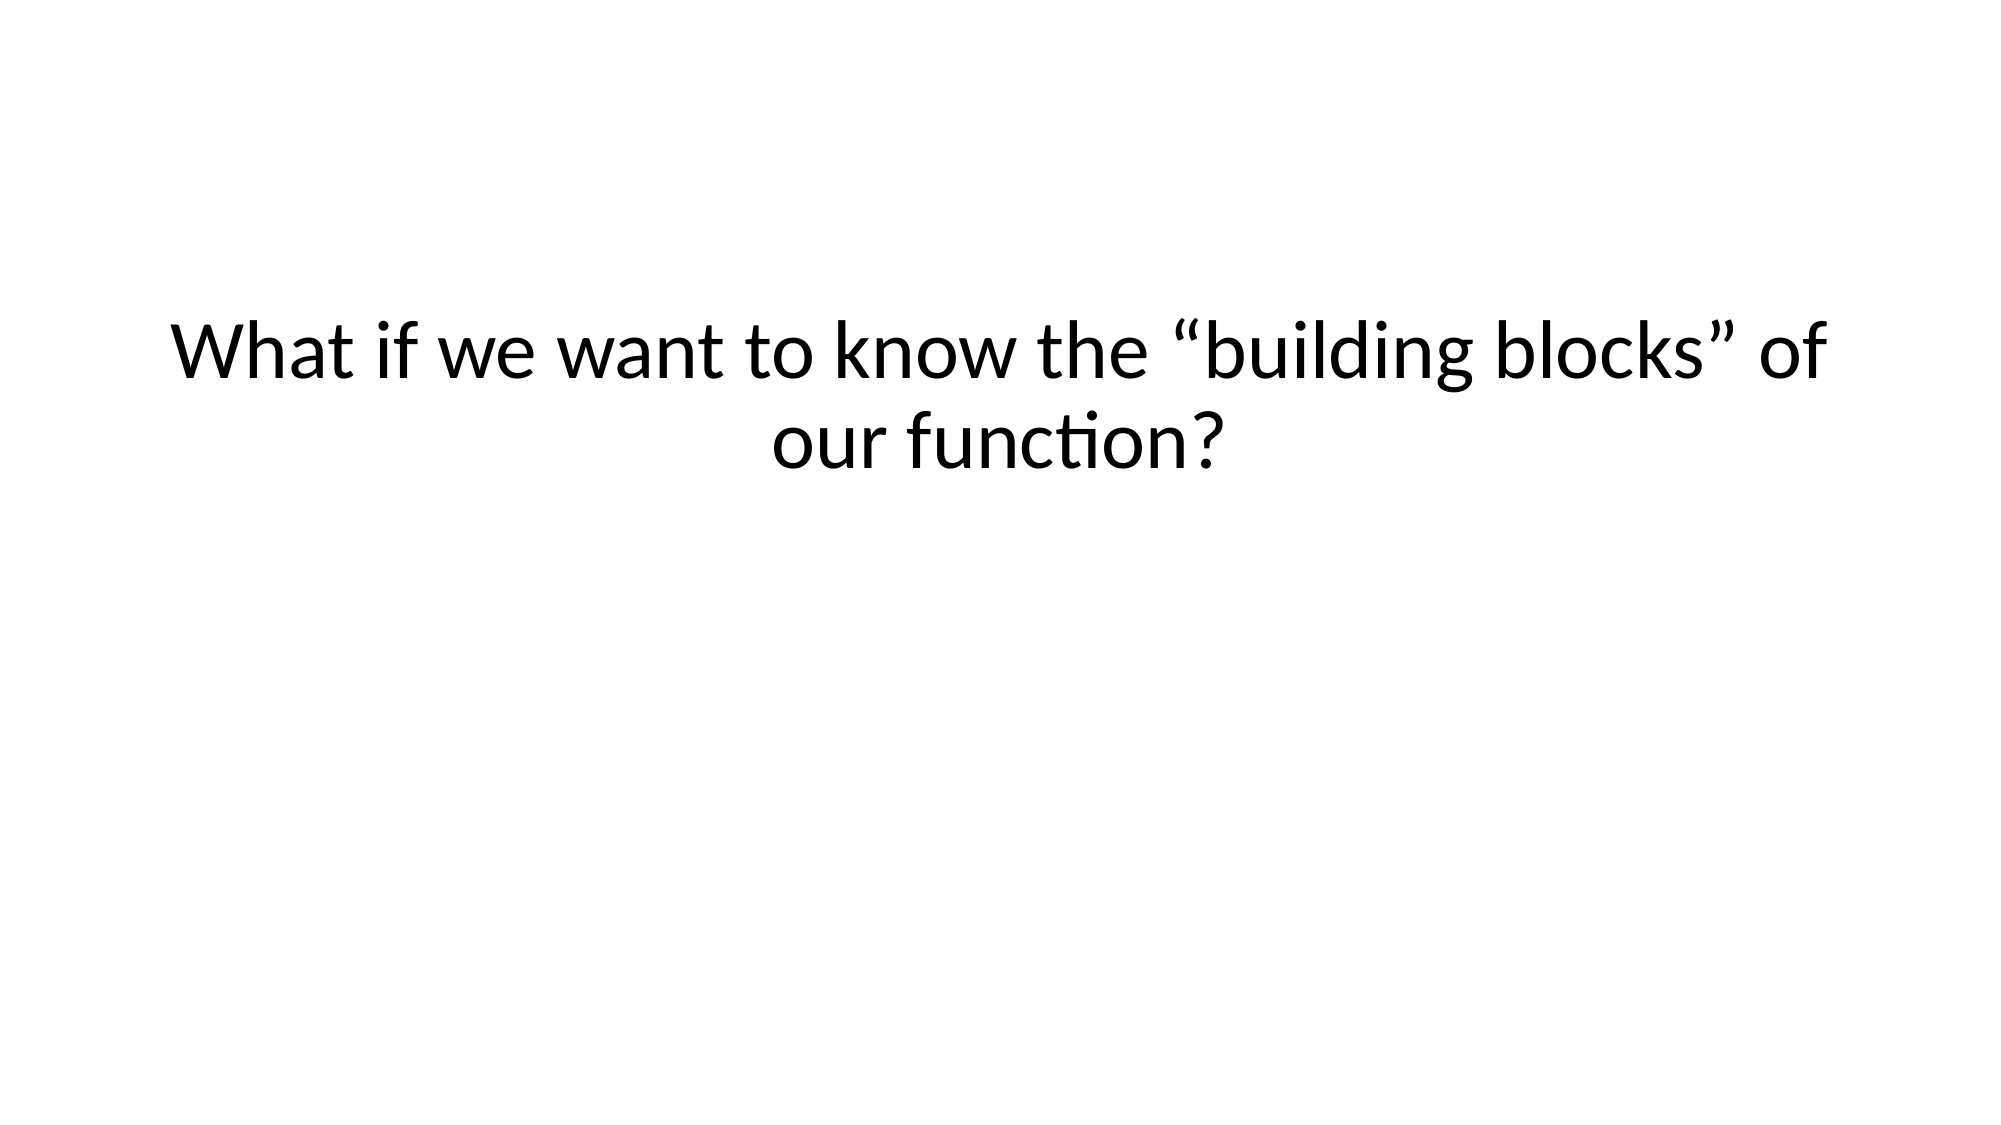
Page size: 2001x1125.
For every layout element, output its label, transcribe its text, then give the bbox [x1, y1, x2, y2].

list What if we want to know the “building blocks” of our function? [137, 299, 1863, 1014]
